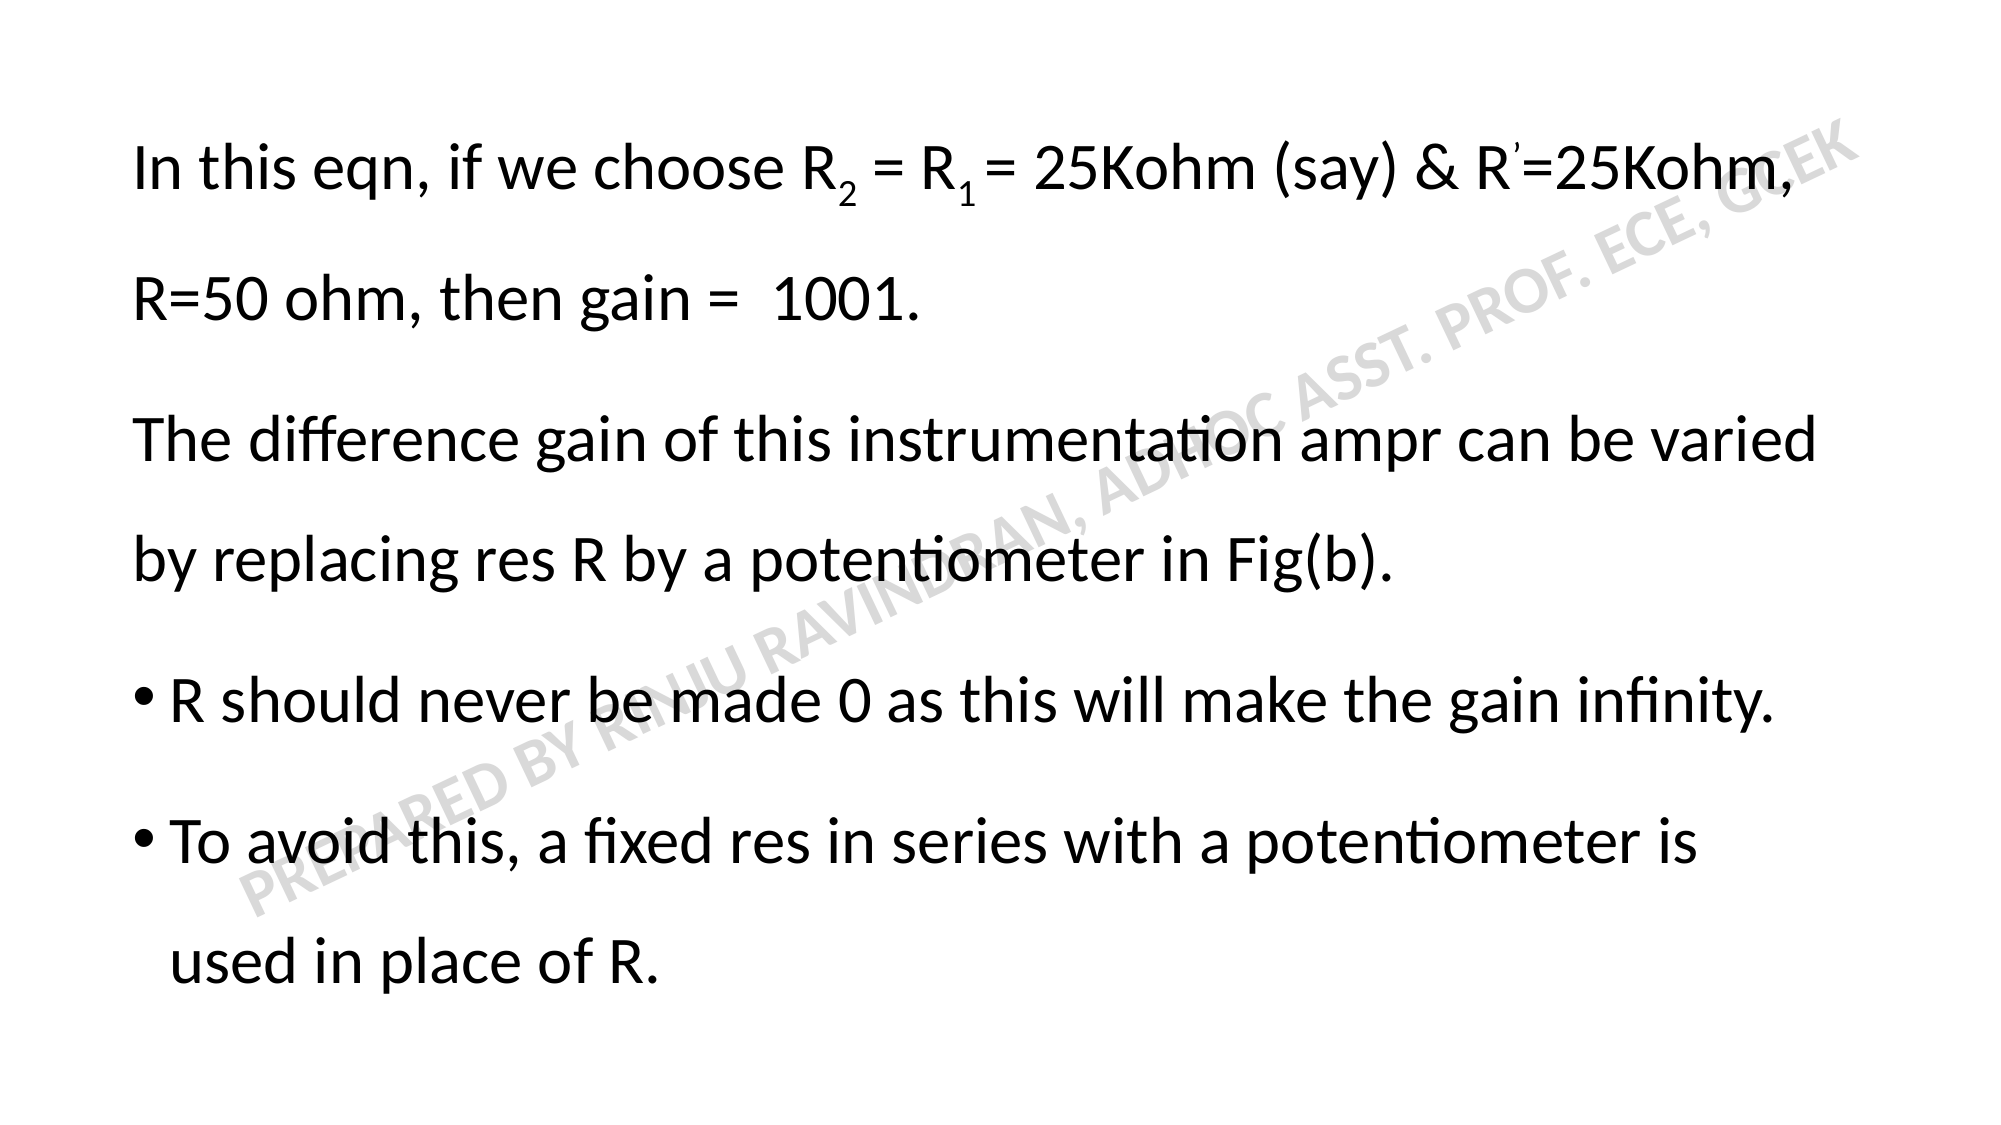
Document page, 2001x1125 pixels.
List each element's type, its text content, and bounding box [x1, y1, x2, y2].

list In this eqn, if we choose R2 = R1 = 25Kohm (say) & R’=25Kohm, R=50 ohm, then gain = 1001. The difference gain of this instrumentation ampr can be varied by replacing res R by a potentiometer in Fig(b). R should never be made 0 as this will make the gain infinity. To avoid this, a fixed res in series with a potentiometer is used in place of R. [117, 69, 1843, 1037]
